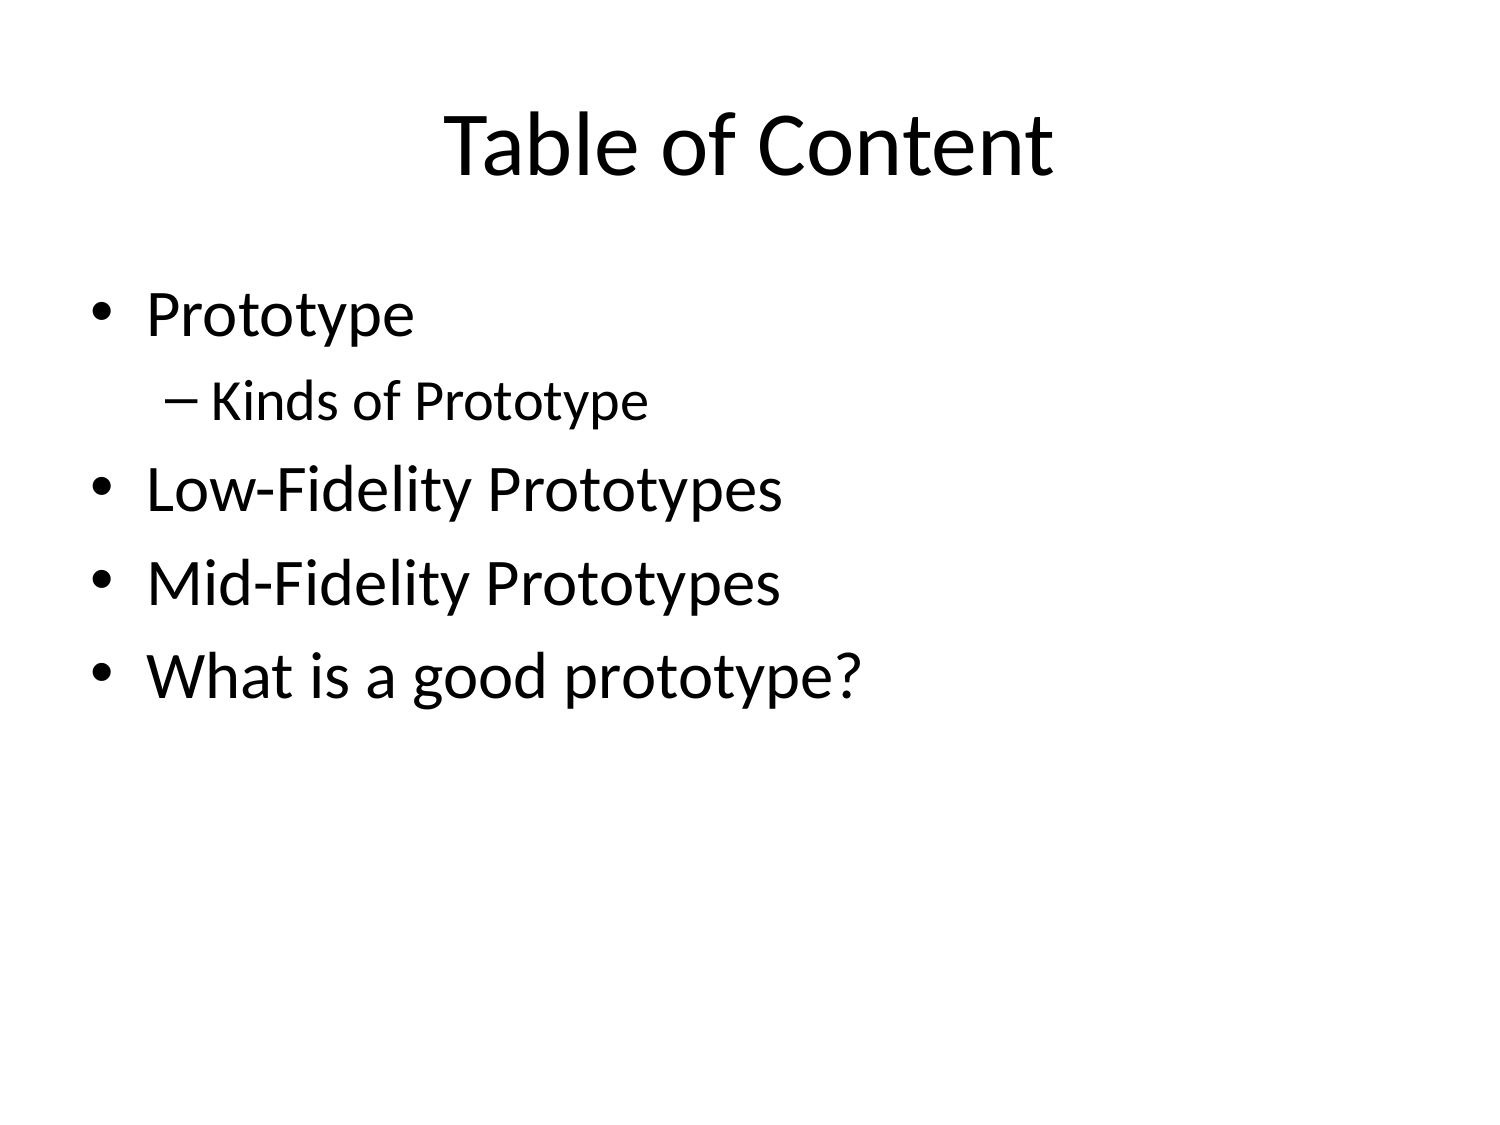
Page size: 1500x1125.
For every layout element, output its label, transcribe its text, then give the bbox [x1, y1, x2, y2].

list Prototype Kinds of Prototype Low-Fidelity Prototypes Mid-Fidelity Prototypes What is a good prototype? [75, 262, 1425, 1005]
title Table of Content [75, 45, 1425, 233]
